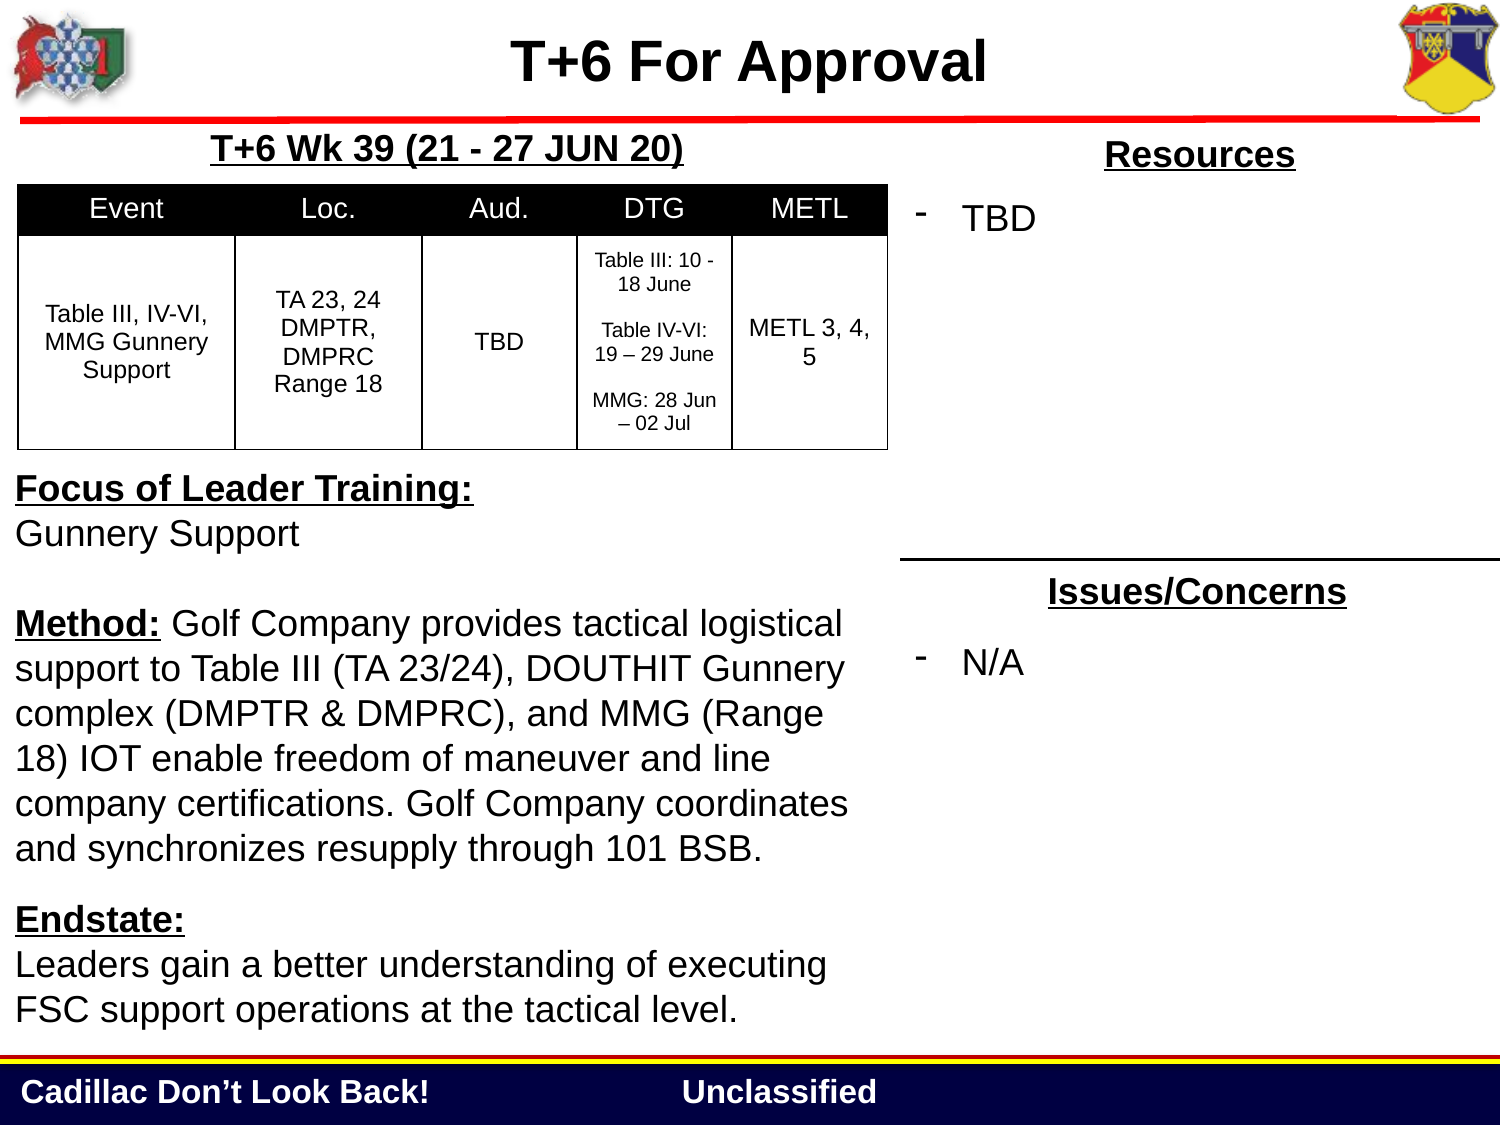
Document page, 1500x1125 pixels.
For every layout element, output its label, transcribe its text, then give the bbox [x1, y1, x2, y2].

text_box Issues/Concerns N/A [900, 566, 1495, 691]
text_box T+6 Wk 39 (21 - 27 JUN 20) [72, 116, 823, 177]
table_cell TA 23, 24 DMPTR, DMPRC Range 18 [236, 236, 421, 449]
table_header DTG [578, 186, 731, 234]
table_cell TBD [423, 236, 576, 449]
table_header Aud. [423, 186, 576, 234]
text_box Resources TBD [899, 122, 1500, 247]
table_cell Table III: 10 -18 June Table IV-VI: 19 – 29 June MMG: 28 Jun – 02 Jul [578, 236, 731, 449]
title T+6 For Approval [0, 0, 1500, 118]
text_box Focus of Leader Training: Gunnery Support Method: Golf Company provides tactical logistical support to Table III (TA 23/24), DOUTHIT Gunnery complex (DMPTR & DMPRC), and MMG (Range 18) IOT enable freedom of maneuver and line company certifications. Golf Company coordinates and synchronizes resupply through 101 BSB. Endstate: Leaders gain a better understanding of executing FSC support operations at the tactical level. [0, 456, 875, 1038]
table_cell Table III, IV-VI, MMG Gunnery Support [19, 236, 234, 449]
table_header Loc. [236, 186, 421, 234]
text_box [787, 850, 1463, 1060]
table_header METL [733, 186, 887, 234]
table_header Event [19, 186, 234, 234]
table_cell METL 3, 4, 5 [733, 236, 887, 449]
